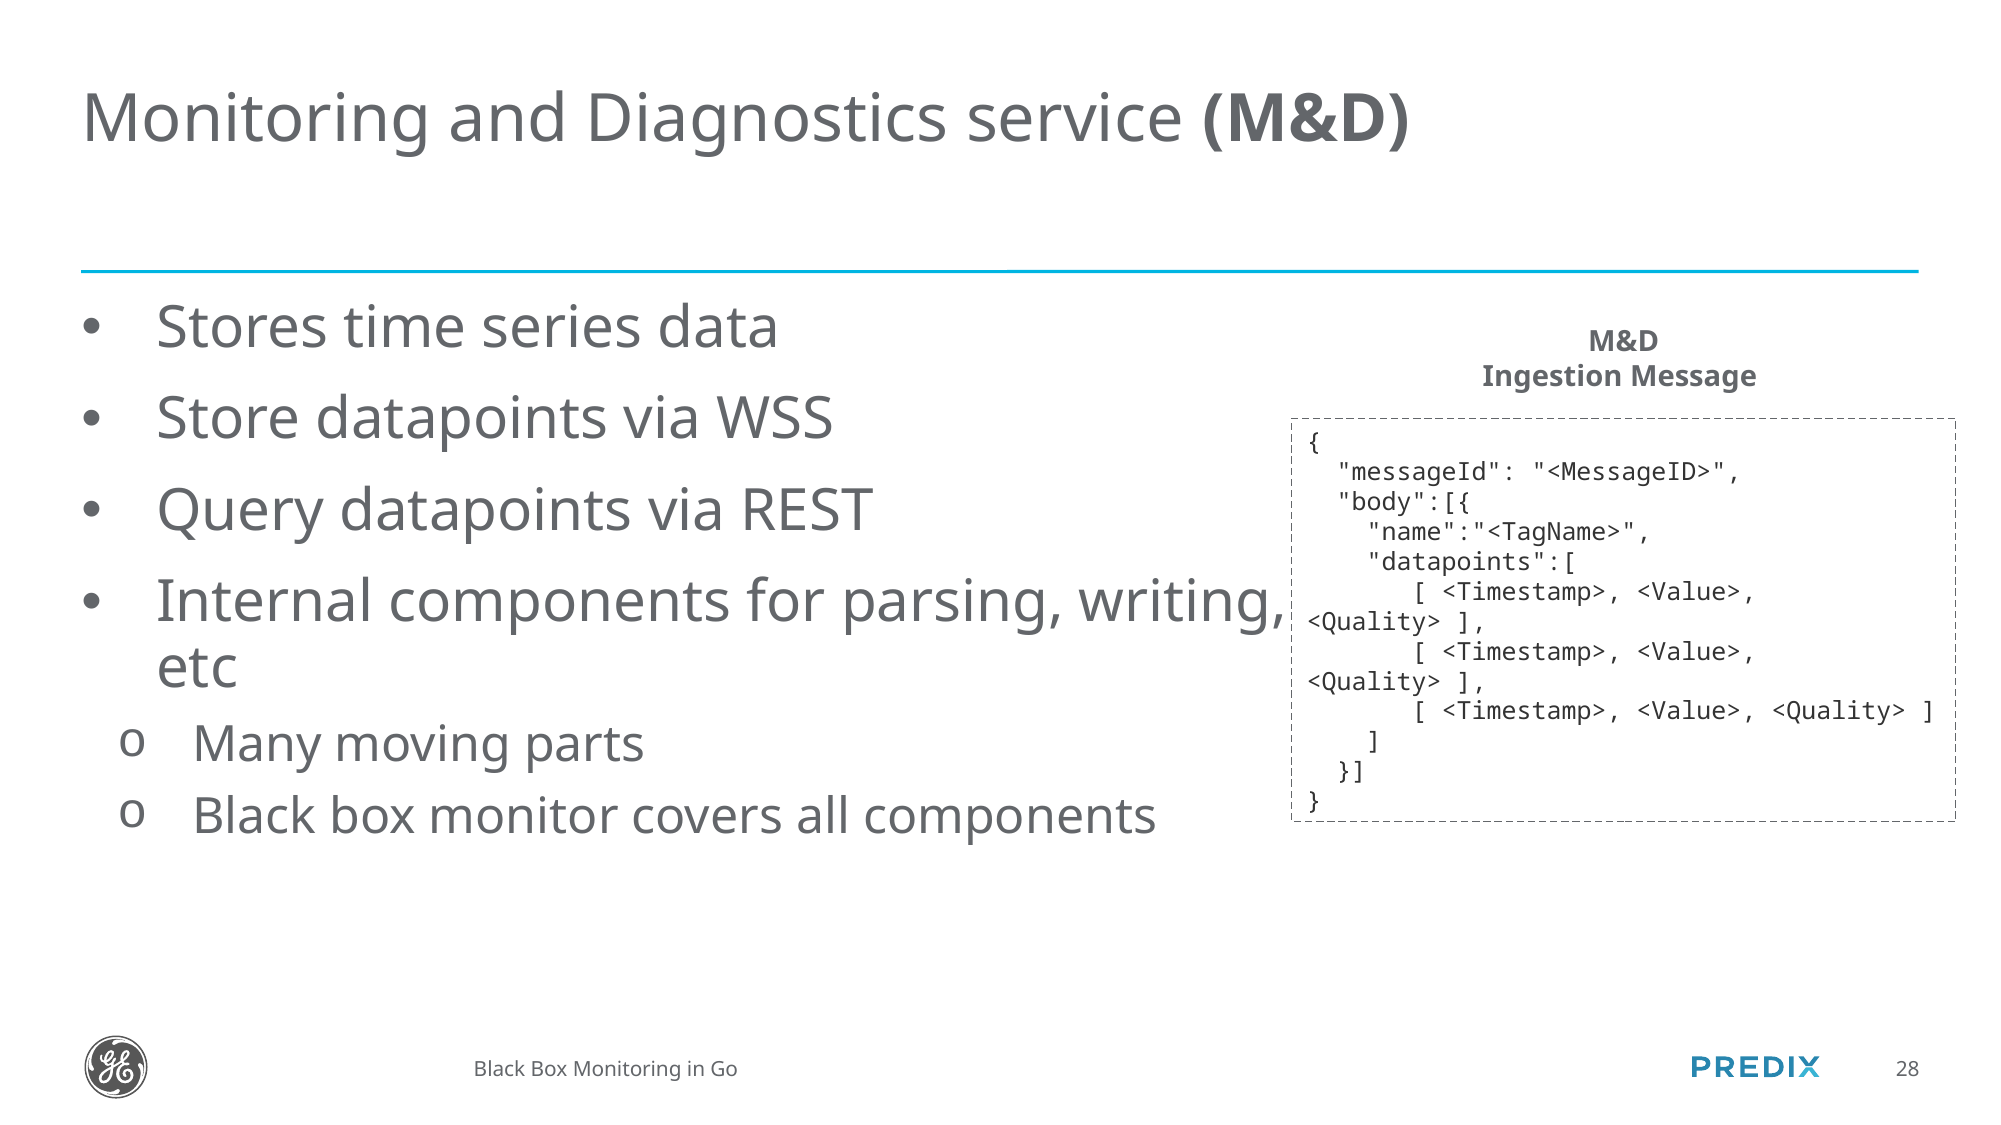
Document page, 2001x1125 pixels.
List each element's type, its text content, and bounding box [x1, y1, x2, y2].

title Monitoring and Diagnostics service (M&D) [81, 83, 1919, 234]
text_box M&D Ingestion Message [1482, 322, 1765, 393]
list Stores time series data Store datapoints via WSS Query datapoints via REST Internal components for parsing, writing, etc Many moving parts Black box monitor covers all components [81, 294, 1358, 998]
footer Black Box Monitoring in Go [208, 1055, 738, 1086]
slide_number 28 [1865, 1055, 1920, 1086]
text_box { "messageId": "<MessageID>", "body":[{ "name":"<TagName>", "datapoints":[ [ <Timestamp>, <Value>, <Quality> ], [ <Timestamp>, <Value>, <Quality> ], [ <Timestamp>, <Value>, <Quality> ] ] }] } [1291, 418, 1956, 822]
